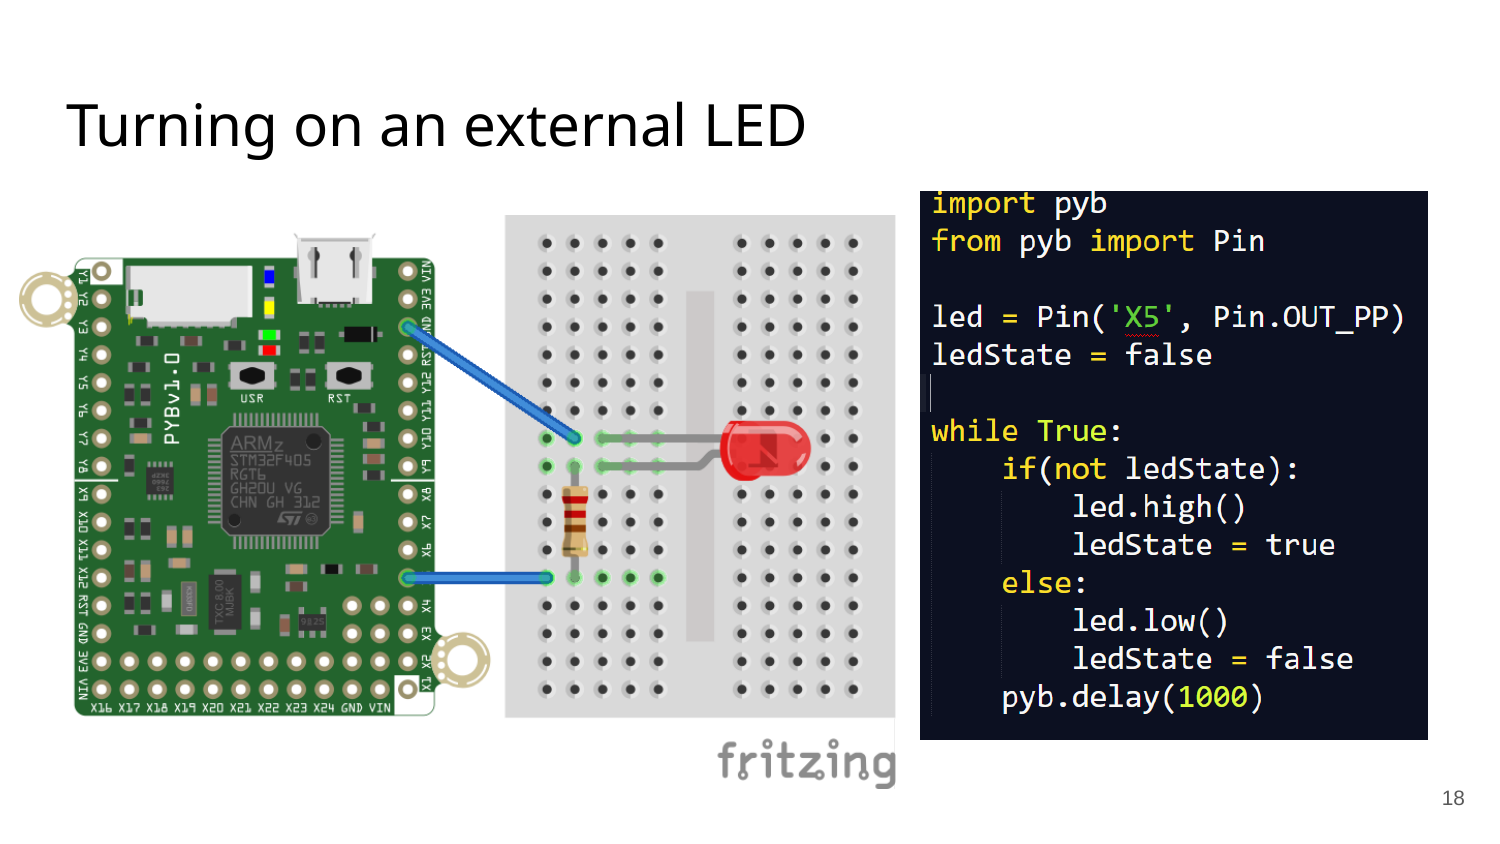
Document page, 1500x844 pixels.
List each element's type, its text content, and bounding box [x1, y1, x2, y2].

text_box Turning on an external LED [51, 72, 1449, 167]
picture [920, 191, 1428, 741]
picture [19, 215, 896, 789]
text_box ‹#› [1389, 764, 1480, 830]
